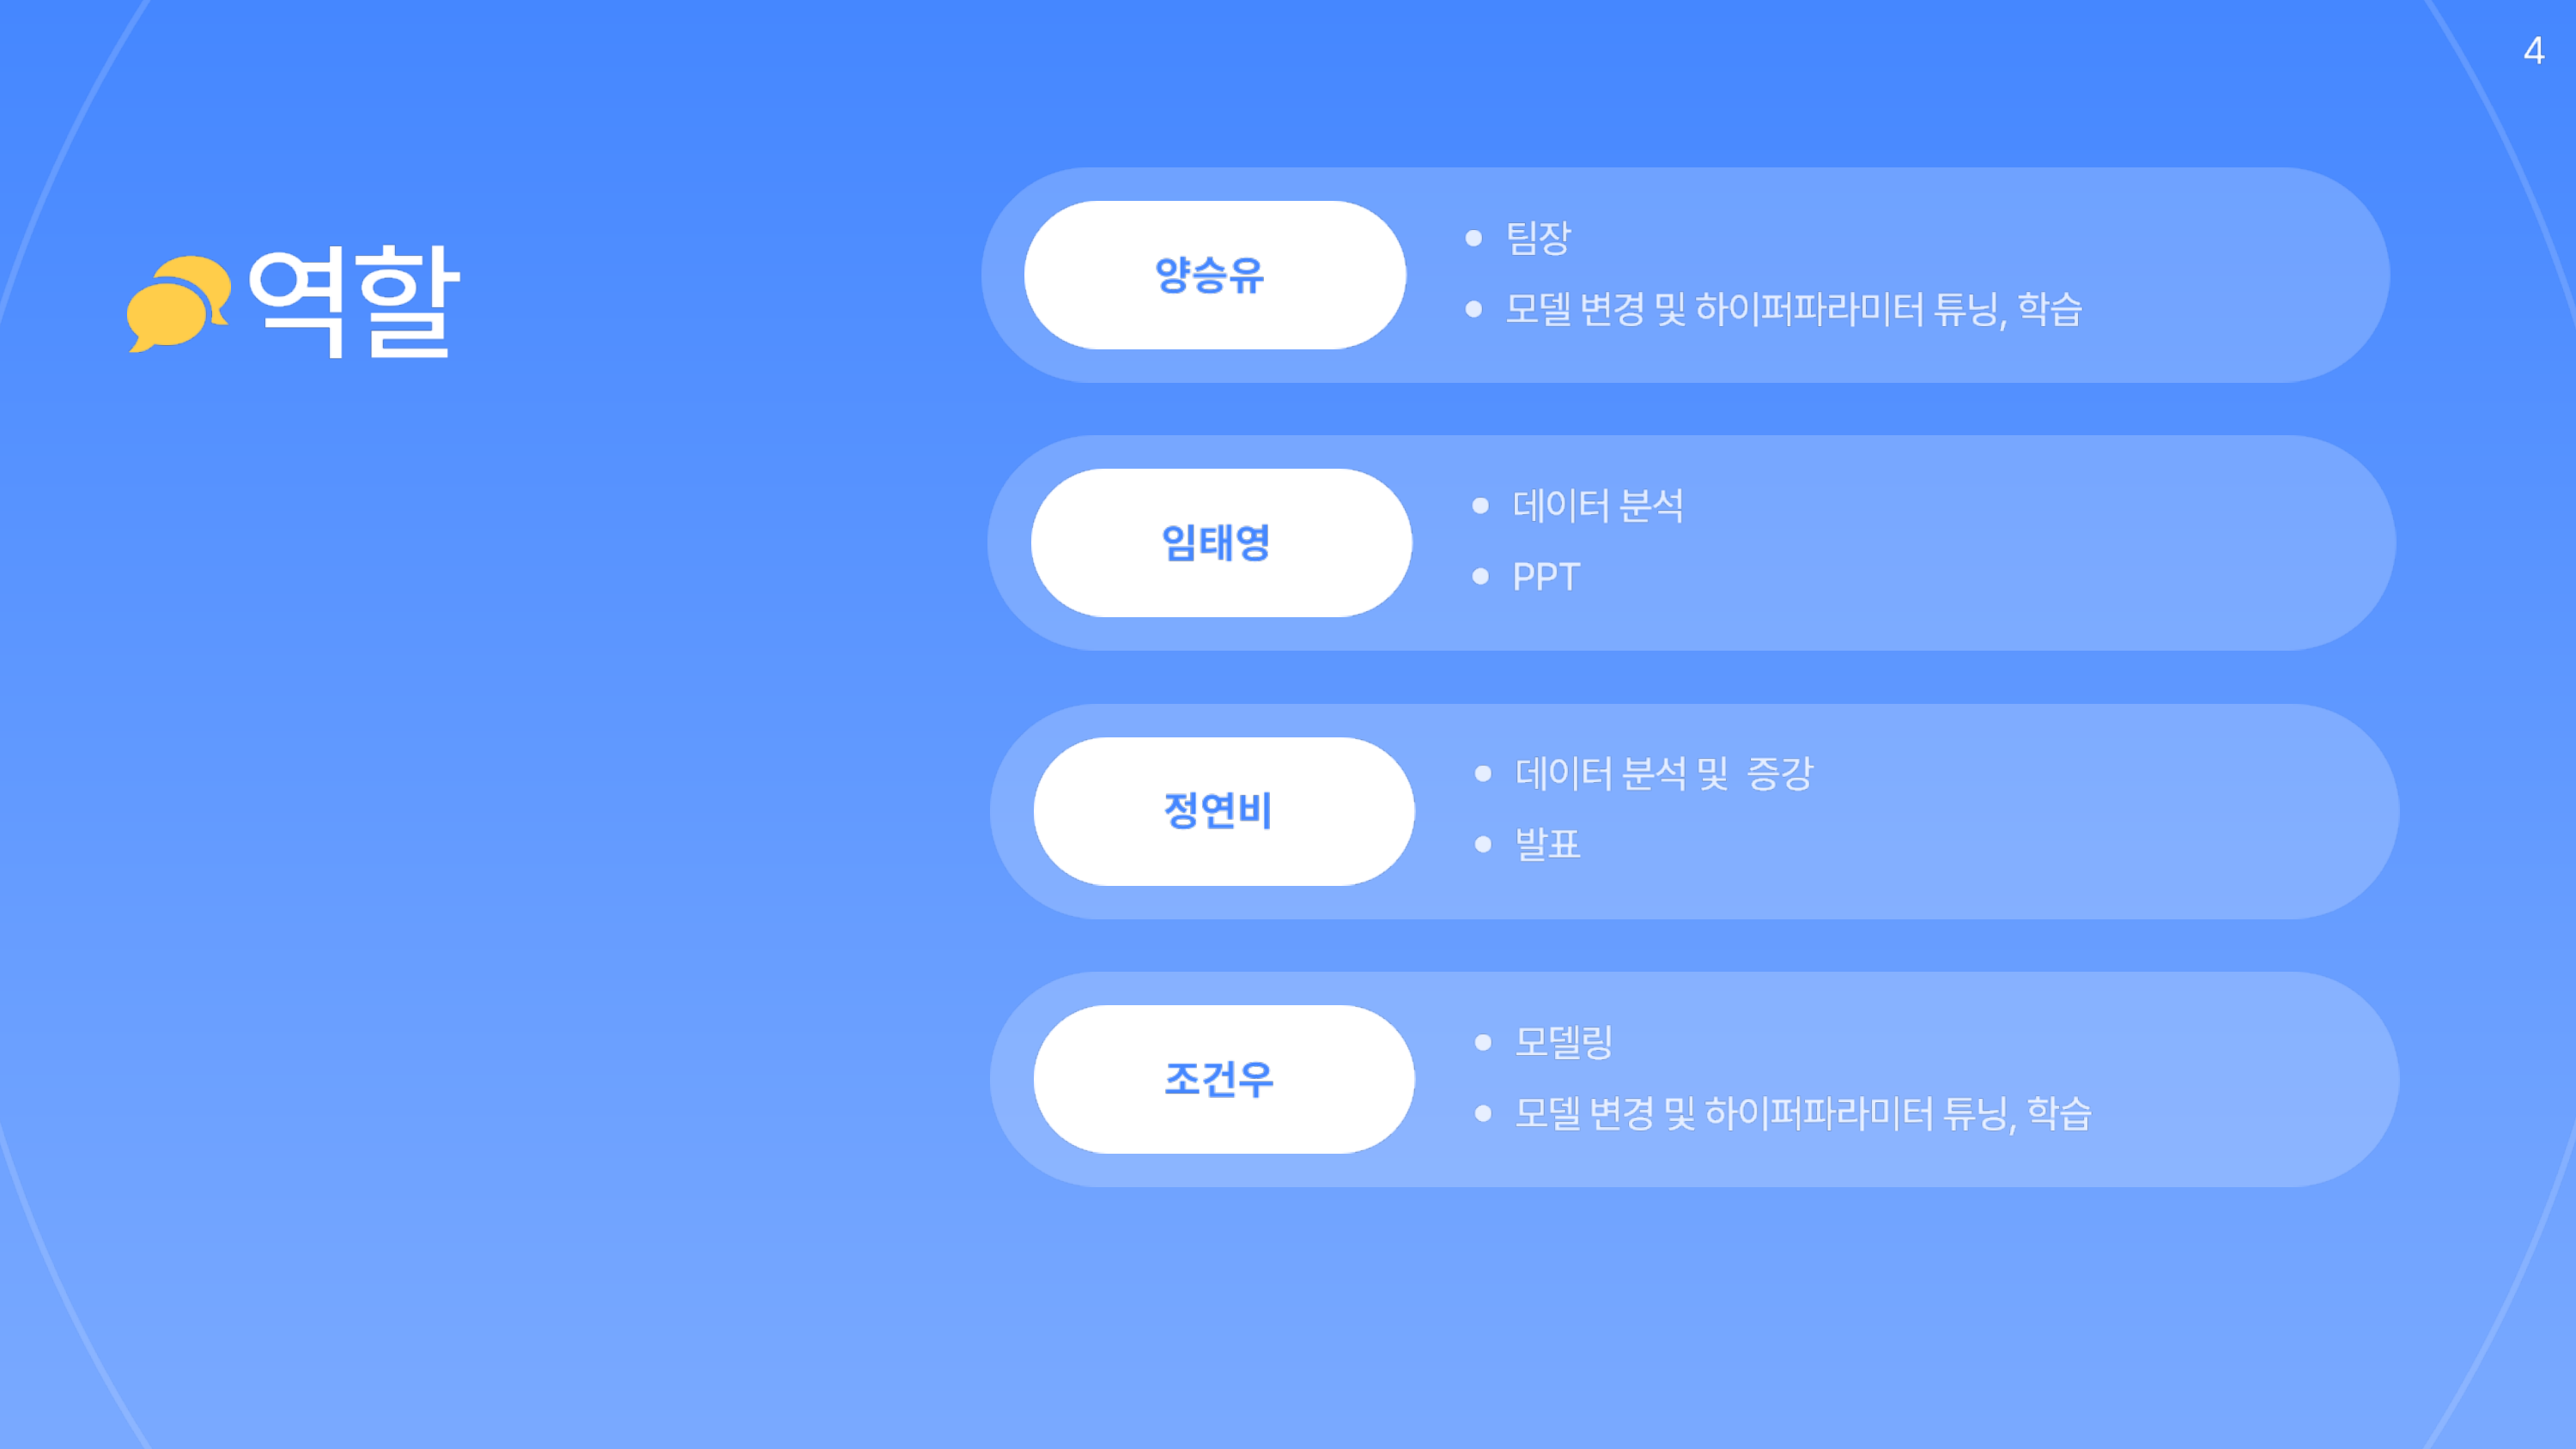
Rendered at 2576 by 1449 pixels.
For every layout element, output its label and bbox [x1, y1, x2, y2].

picture [1450, 733, 1858, 902]
picture [1447, 465, 1725, 630]
text_box [981, 167, 2391, 383]
picture [1009, 1028, 1383, 1145]
text_box [990, 972, 2400, 1187]
picture [1450, 997, 2136, 1179]
picture [1005, 491, 1378, 609]
text_box [0, 0, 2576, 1449]
text_box [1030, 469, 1413, 618]
picture [201, 144, 590, 506]
text_box [1034, 1005, 1417, 1154]
picture [1922, 0, 2576, 112]
text_box [987, 435, 2397, 652]
picture [1441, 192, 2127, 375]
picture [1115, 759, 1325, 876]
text_box [1034, 737, 1417, 886]
picture [999, 223, 1375, 341]
text_box [990, 703, 2400, 919]
text_box [127, 246, 231, 364]
text_box [1024, 201, 1407, 349]
